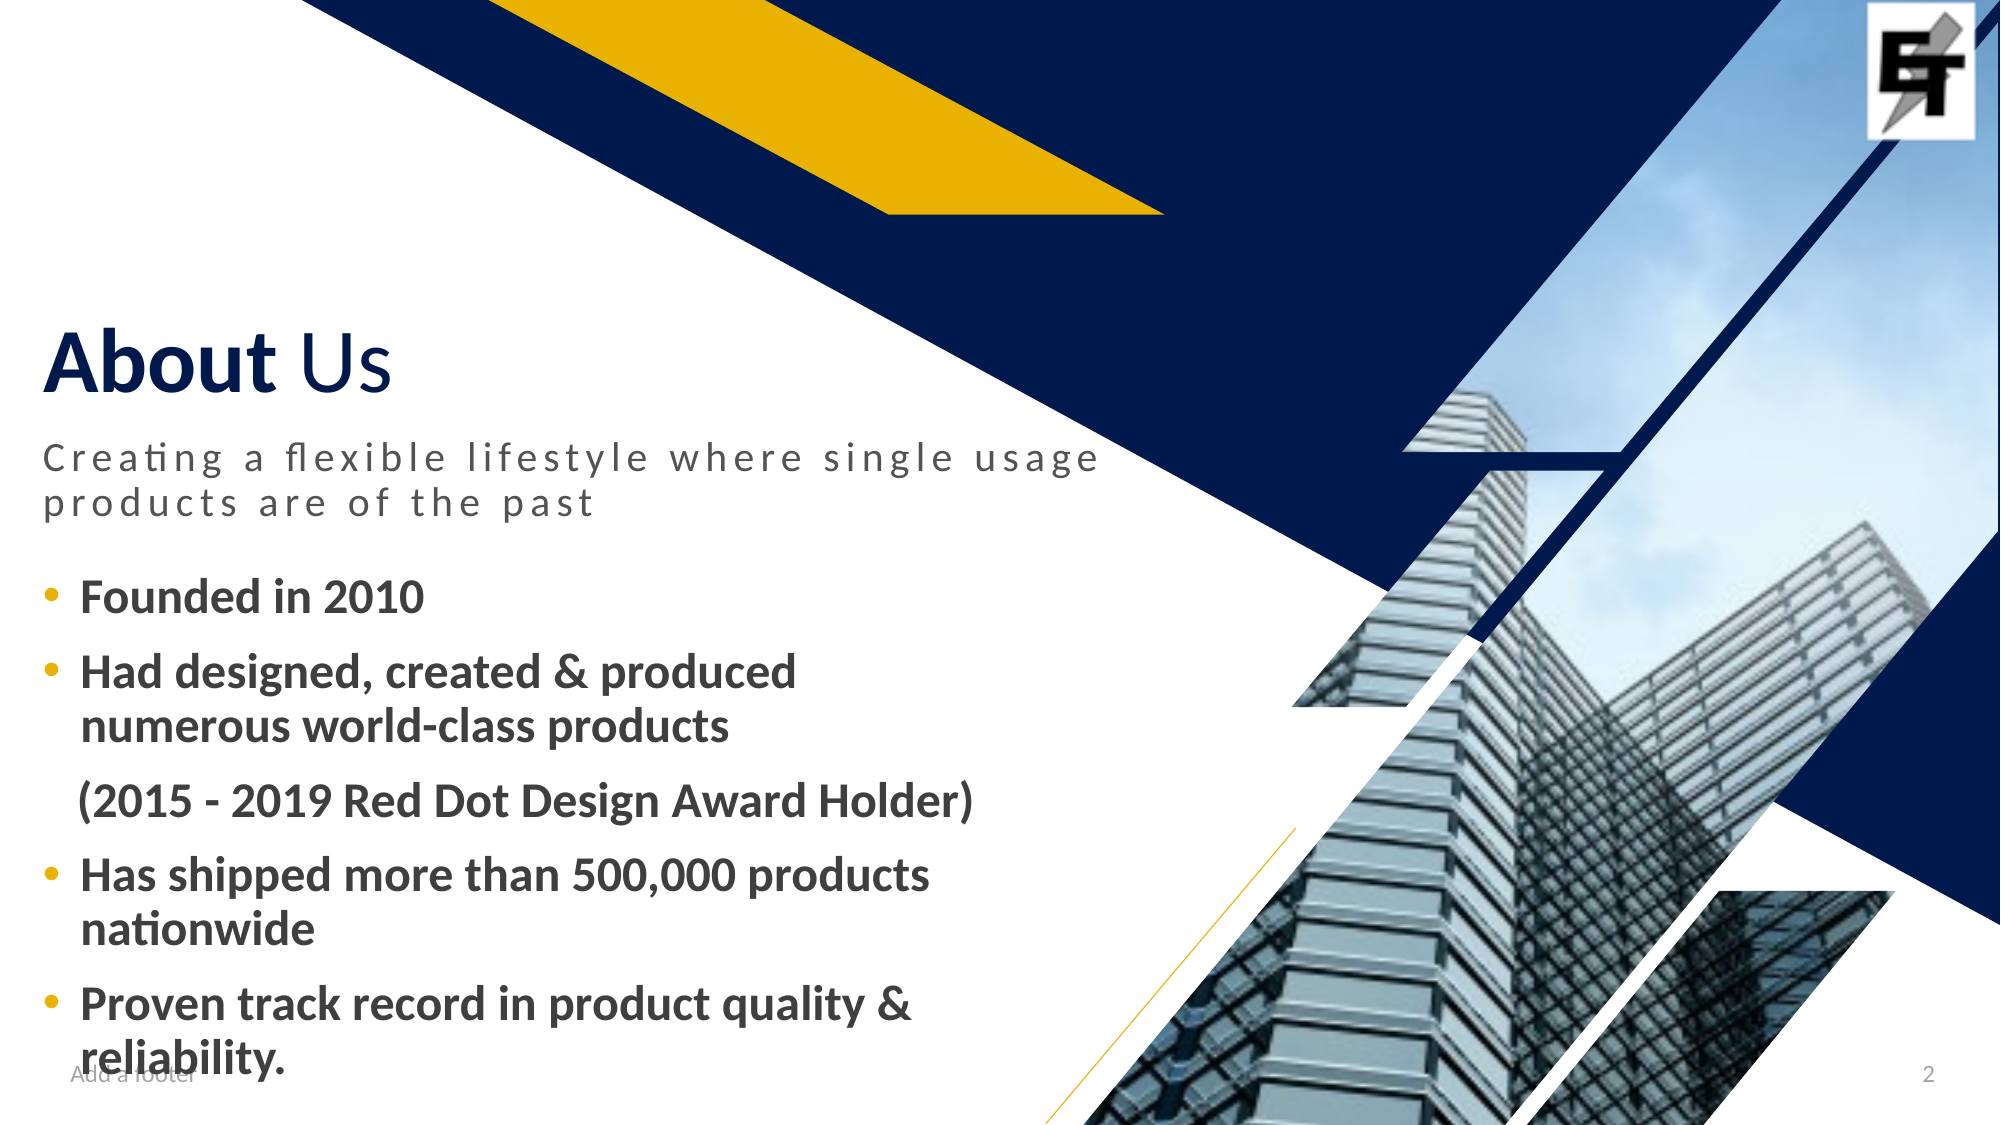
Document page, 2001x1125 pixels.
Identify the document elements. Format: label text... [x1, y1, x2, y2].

list Founded in 2010 Had designed, created & produced numerous world-class products (2015 - 2019 Red Dot Design Award Holder) Has shipped more than 500,000 products nationwide Proven track record in product quality & reliability. [28, 562, 1066, 1093]
picture [1083, 0, 2000, 1125]
list Creating a flexible lifestyle where single usage products are of the past [28, 428, 1083, 529]
title About Us [28, 213, 1083, 413]
footer Add a footer [55, 1042, 731, 1103]
